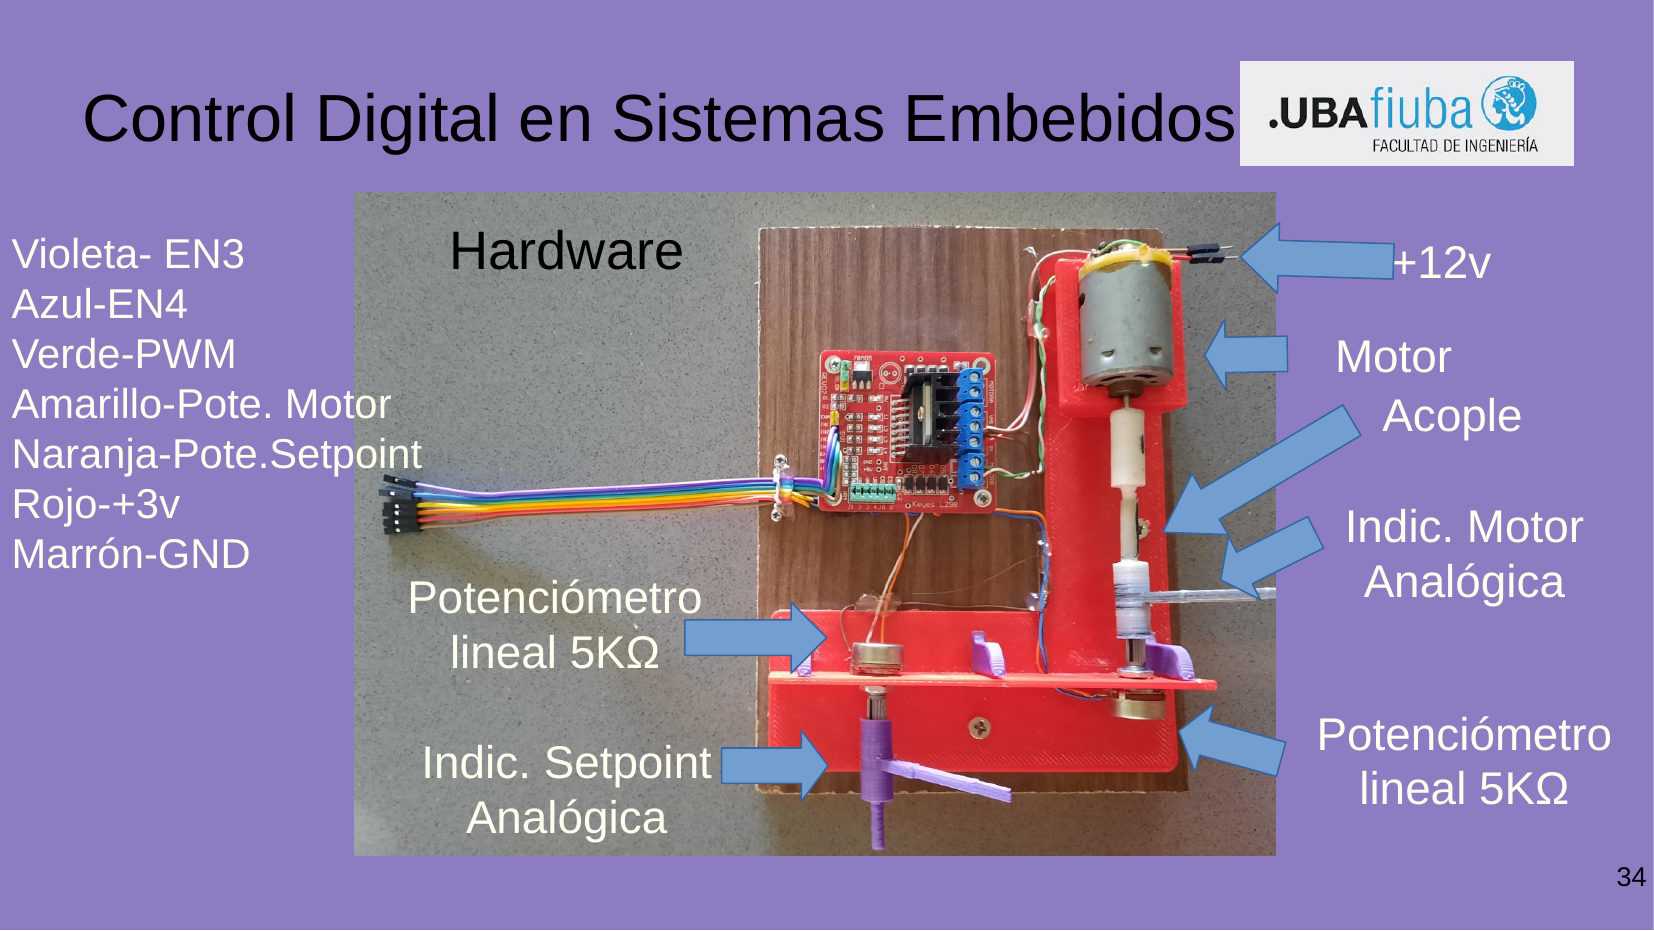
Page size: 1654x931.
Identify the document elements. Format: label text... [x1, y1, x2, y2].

text_box Control Digital en Sistemas Embebidos [82, 37, 1571, 193]
text_box Motor [1281, 318, 1559, 390]
picture [354, 192, 1277, 856]
text_box [1281, 336, 1288, 372]
text_box [1281, 240, 1395, 280]
text_box +12v [1281, 224, 1607, 296]
text_box Violeta- EN3 Azul-EN4 Verde-PWM Amarillo-Pote. Motor Naranja-Pote.Setpoint Rojo-+3v Marrón-GND [11, 192, 352, 611]
text_box [1281, 516, 1324, 570]
picture [1239, 61, 1574, 166]
slide_number ‹#› [1547, 859, 1647, 931]
text_box [1281, 404, 1361, 483]
text_box Potenciómetro lineal 5KΩ [1299, 707, 1630, 811]
text_box Indic. Motor Analógica [1299, 500, 1630, 604]
text_box Acople [1287, 377, 1618, 449]
text_box [1281, 740, 1286, 760]
